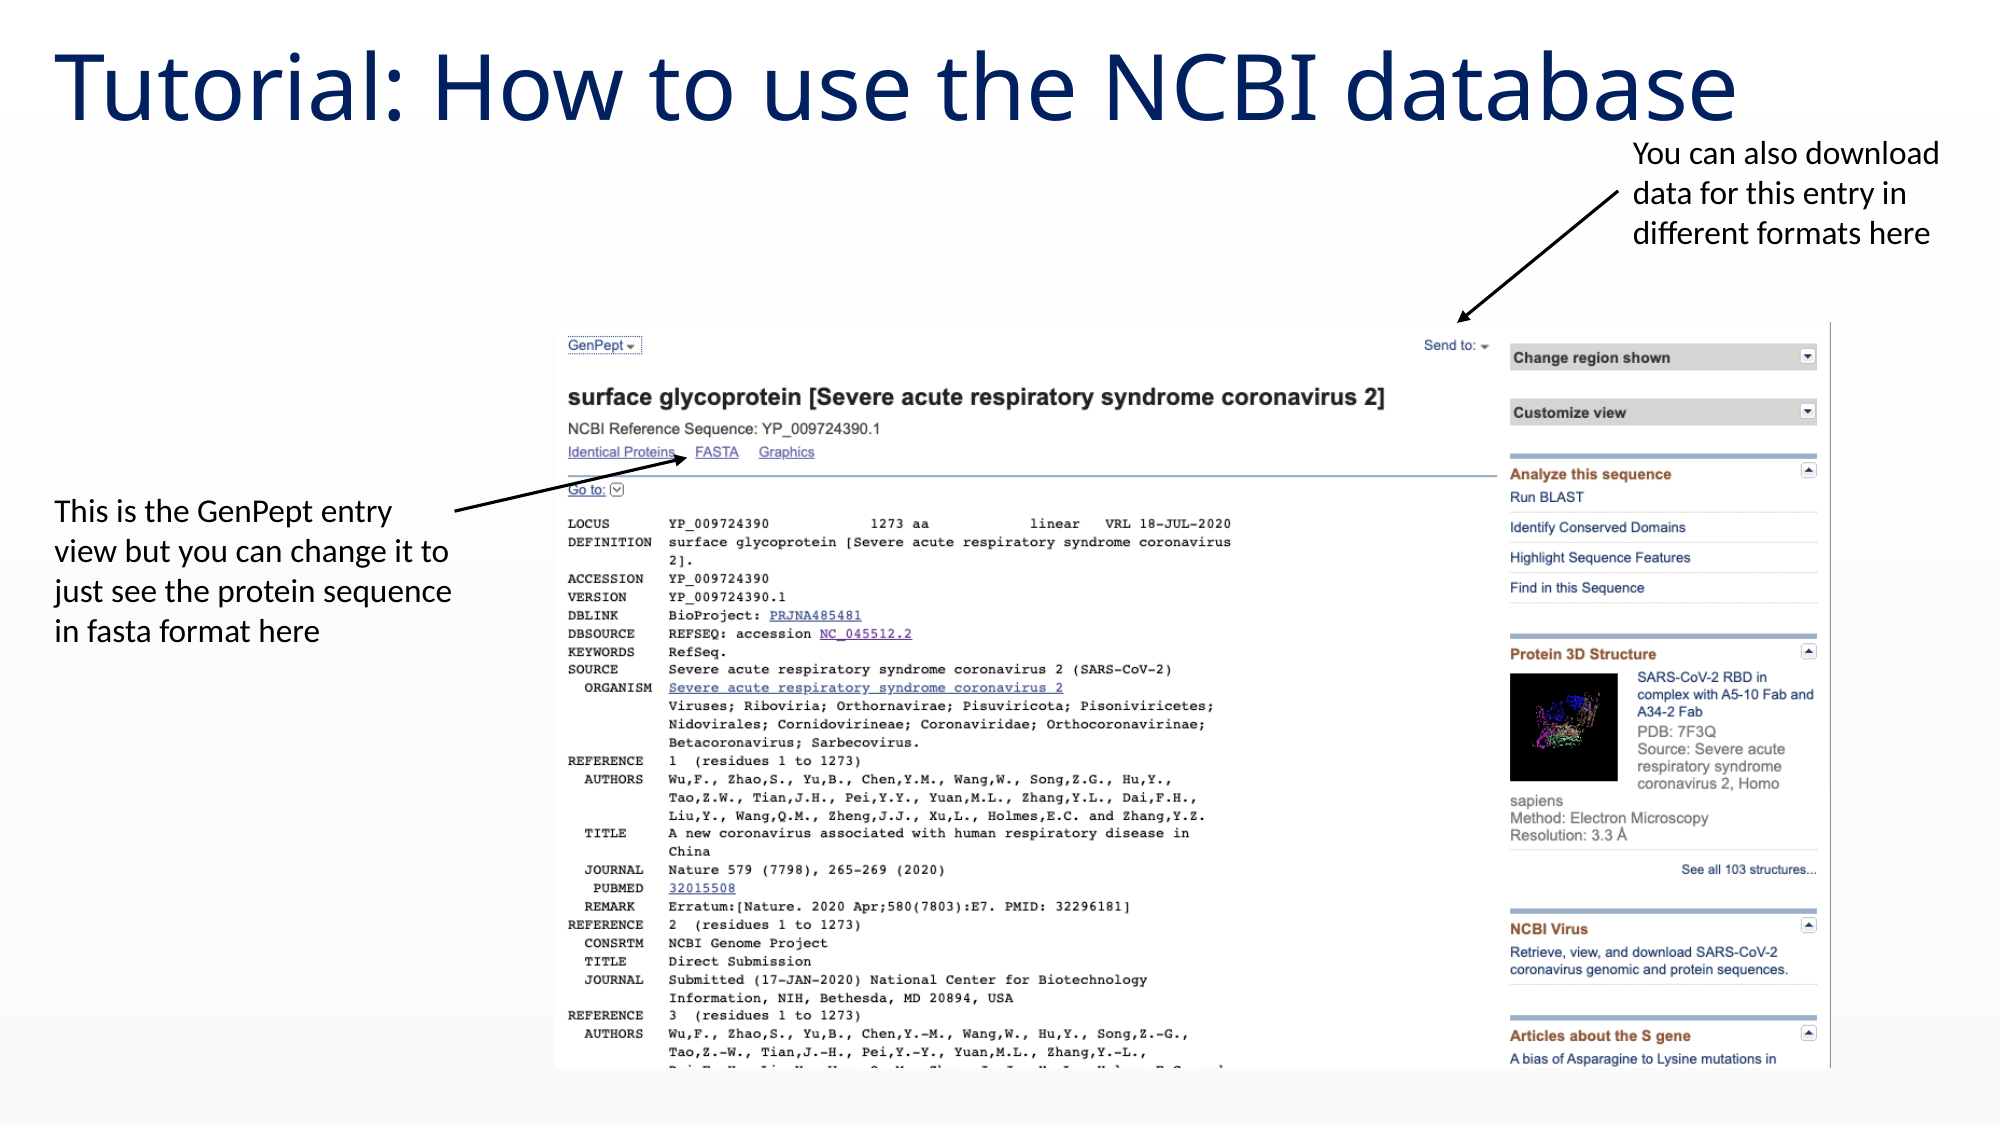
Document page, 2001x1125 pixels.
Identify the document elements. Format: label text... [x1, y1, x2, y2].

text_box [1457, 191, 1619, 323]
text_box This is the GenPept entry view but you can change it to just see the protein sequence in fasta format here [39, 482, 478, 657]
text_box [454, 457, 688, 512]
text_box You can also download data for this entry in different formats here [1618, 123, 1961, 259]
picture [555, 322, 1831, 1068]
text_box Tutorial: How to use the NCBI database [39, 33, 1765, 183]
